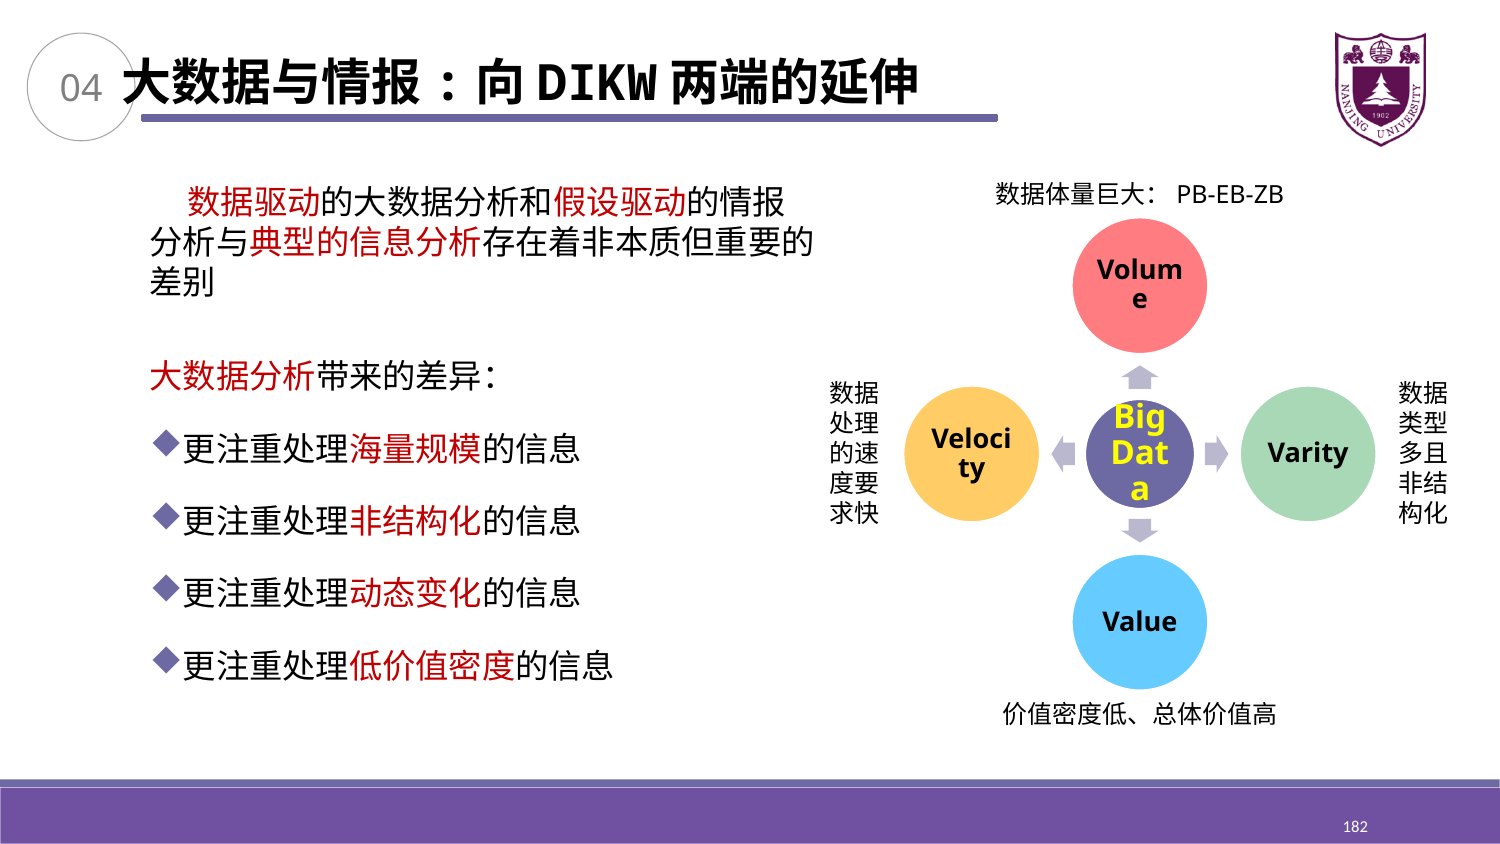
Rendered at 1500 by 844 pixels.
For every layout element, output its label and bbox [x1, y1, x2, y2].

slide_number [1218, 803, 1380, 844]
text_box [135, 170, 1470, 753]
picture [1334, 31, 1427, 147]
text_box [25, 31, 998, 143]
